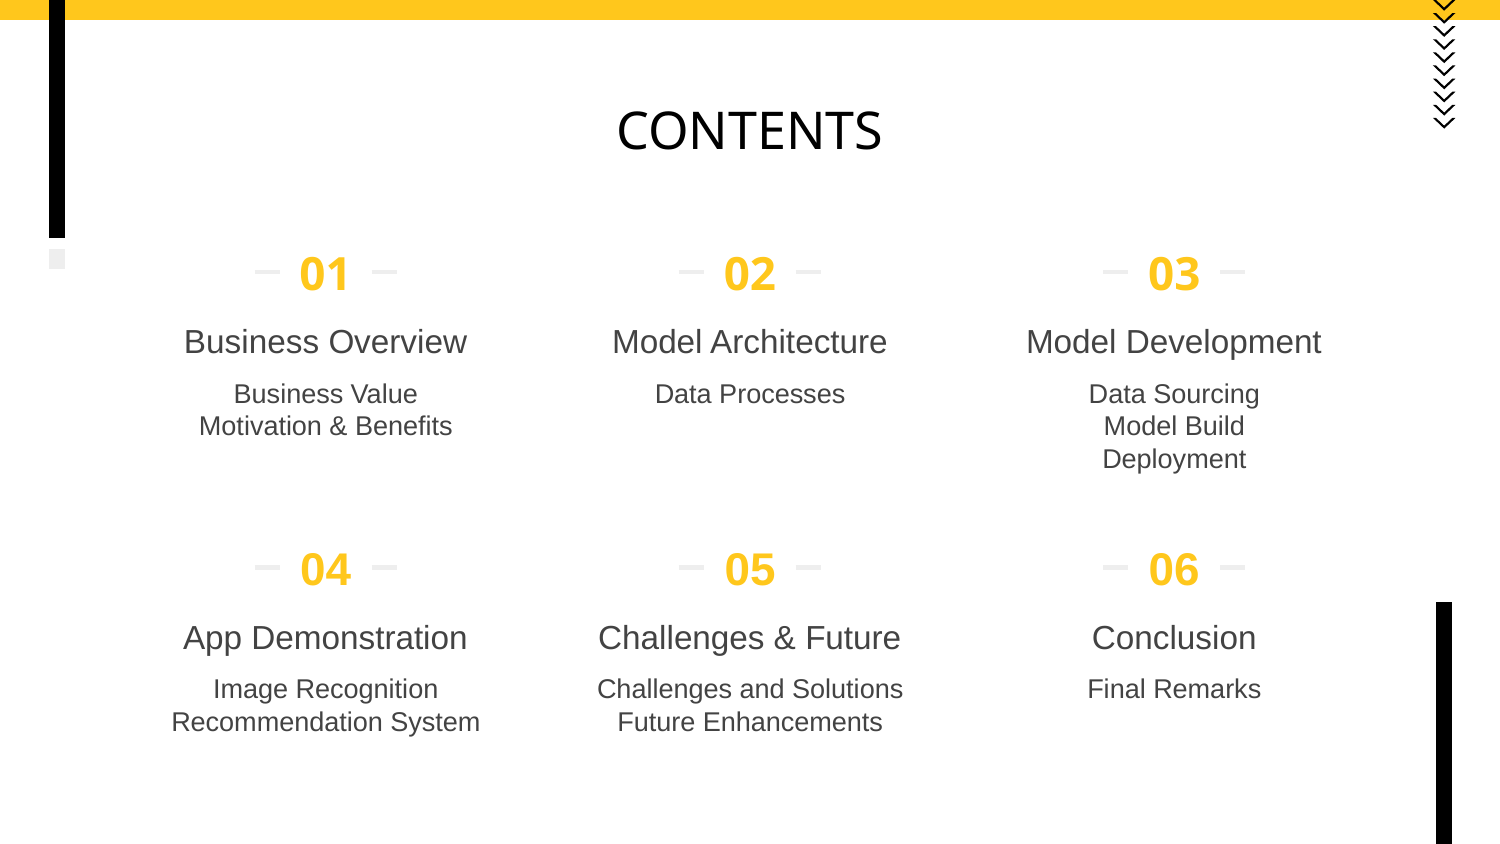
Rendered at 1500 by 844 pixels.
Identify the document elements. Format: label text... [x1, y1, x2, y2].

title Final Remarks [965, 656, 1383, 755]
title Business Overview [116, 305, 535, 361]
title Data Processes [541, 361, 959, 459]
title Data Sourcing Model Build Deployment [965, 361, 1383, 459]
title CONTENTS [116, 88, 1383, 170]
title 04 [246, 522, 405, 600]
title 03 [1095, 227, 1254, 305]
title Image Recognition Recommendation System [116, 656, 535, 755]
title Challenges & Future [541, 600, 959, 656]
title 02 [670, 227, 830, 305]
title 06 [1095, 522, 1254, 600]
title Business Value Motivation & Benefits [116, 361, 535, 459]
title Conclusion [965, 600, 1383, 656]
title 05 [670, 522, 830, 600]
title Model Development [965, 305, 1383, 361]
title Challenges and Solutions Future Enhancements [541, 656, 959, 755]
title App Demonstration [116, 600, 535, 656]
title Model Architecture [541, 305, 959, 361]
title 01 [246, 227, 405, 305]
